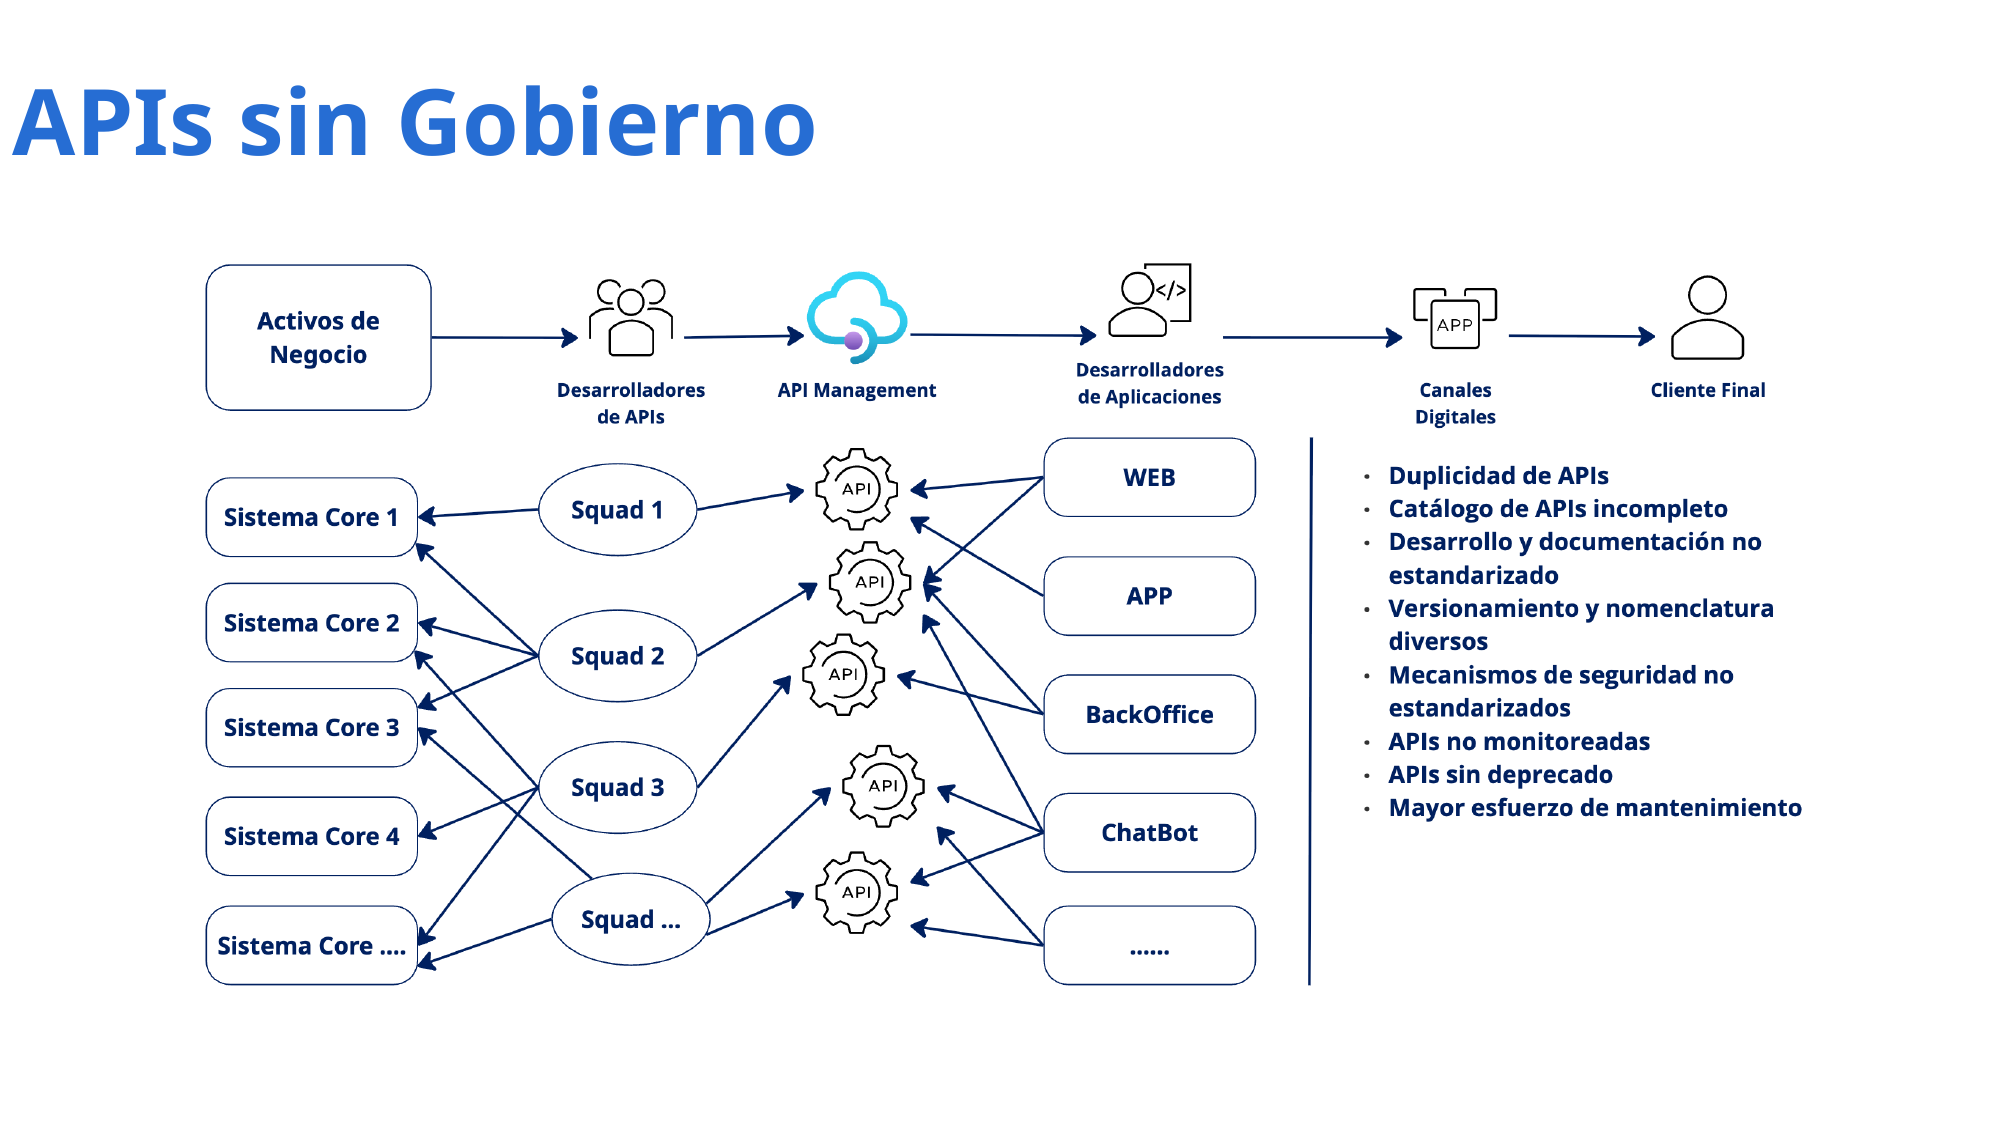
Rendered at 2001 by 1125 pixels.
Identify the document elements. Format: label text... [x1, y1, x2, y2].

picture [181, 222, 1819, 1013]
text_box APIs sin Gobierno [0, 56, 834, 182]
